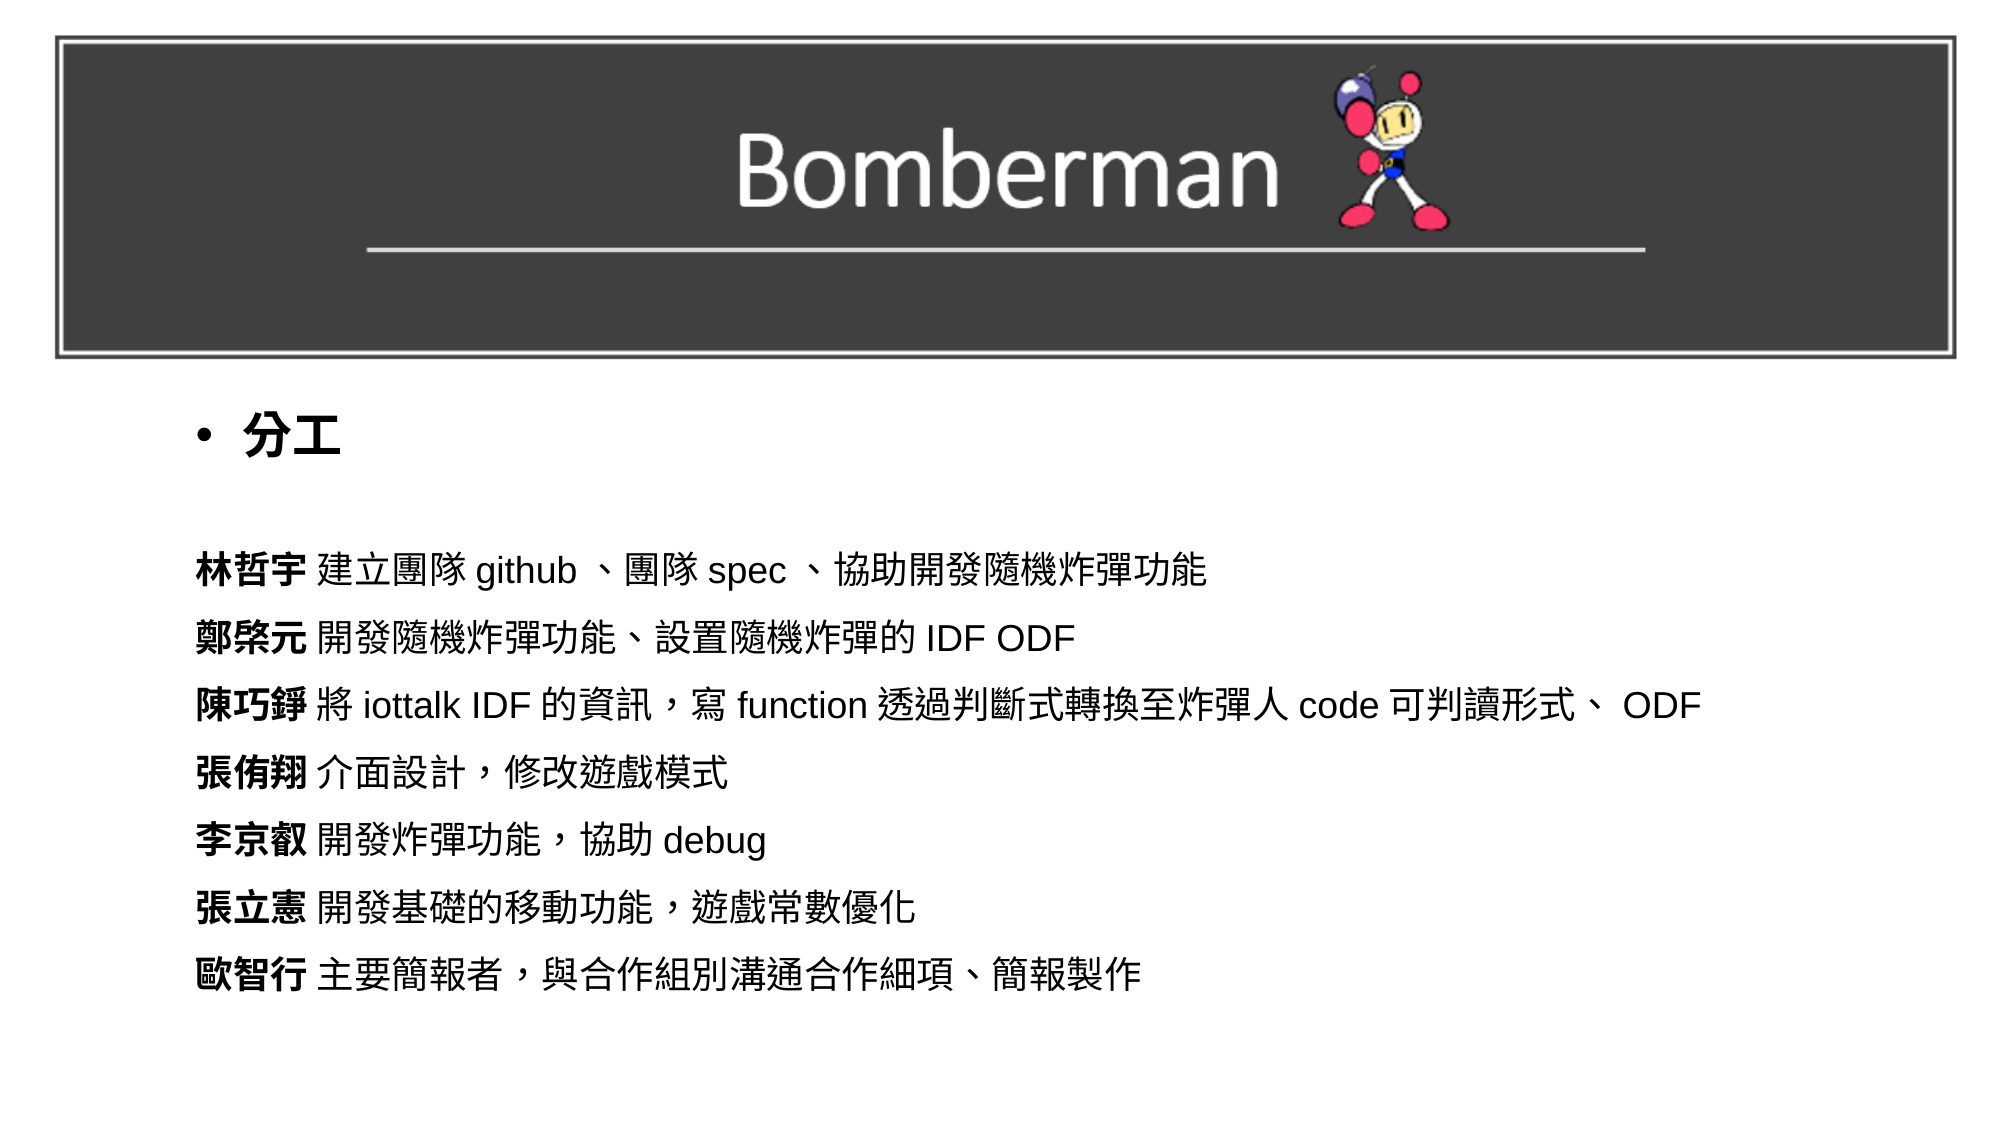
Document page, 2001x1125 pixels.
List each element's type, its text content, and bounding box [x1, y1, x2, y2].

text_box 分工 林哲宇 建立團隊github、團隊spec、協助開發隨機炸彈功能 鄭棨元 開發隨機炸彈功能、設置隨機炸彈的IDF ODF 陳巧錚 將iottalk IDF的資訊，寫function透過判斷式轉換至炸彈人code可判讀形式、ODF 張侑翔 介面設計，修改遊戲模式 李京叡 開發炸彈功能，協助debug 張立憲 開發基礎的移動功能，遊戲常數優化 歐智行 主要簡報者，與合作組別溝通合作細項、簡報製作 [180, 396, 1863, 1125]
picture [48, 24, 1964, 368]
